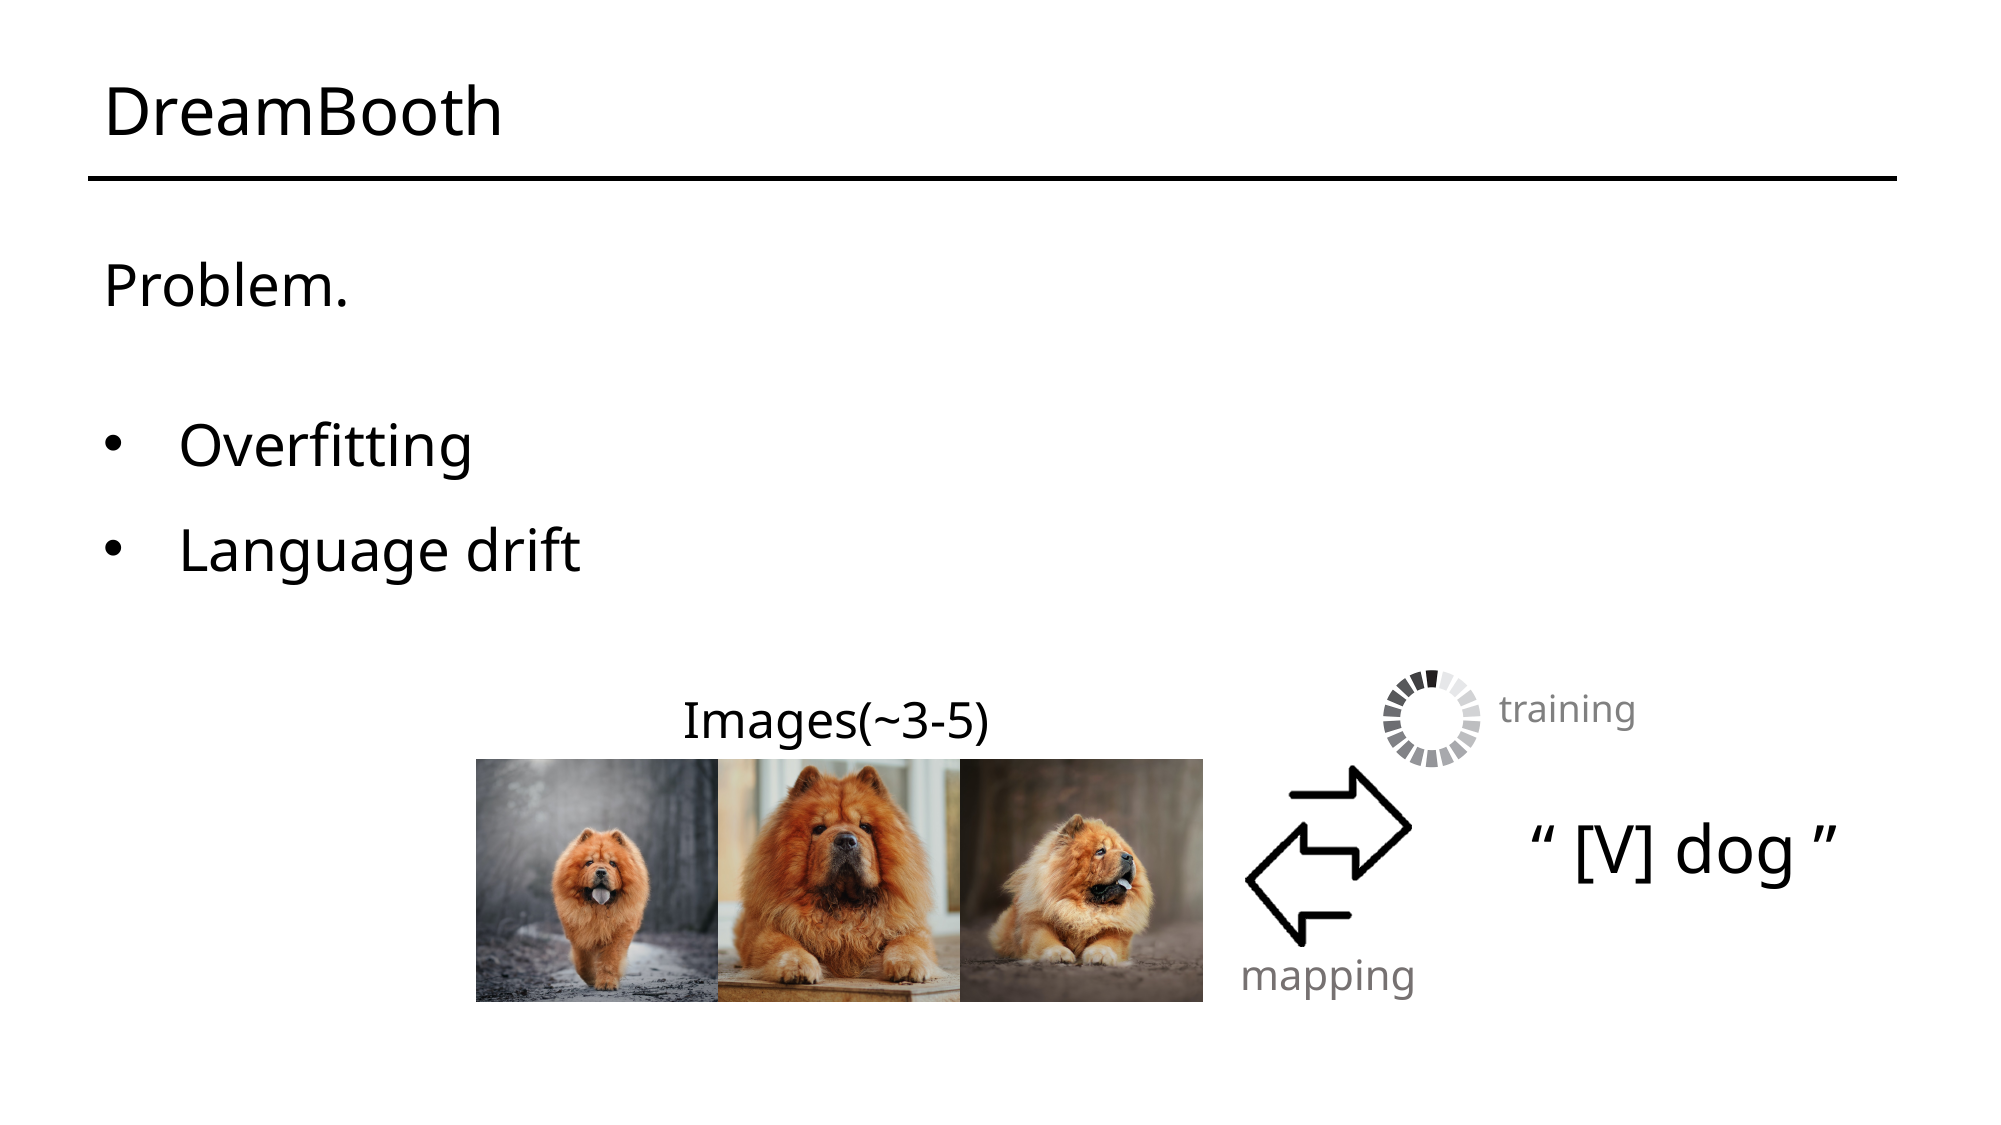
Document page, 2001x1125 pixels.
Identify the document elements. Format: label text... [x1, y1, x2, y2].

text_box Overfitting Language drift [88, 365, 1412, 591]
text_box Problem. [88, 240, 1412, 365]
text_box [476, 662, 1993, 1007]
text_box DreamBooth [88, 61, 1412, 157]
